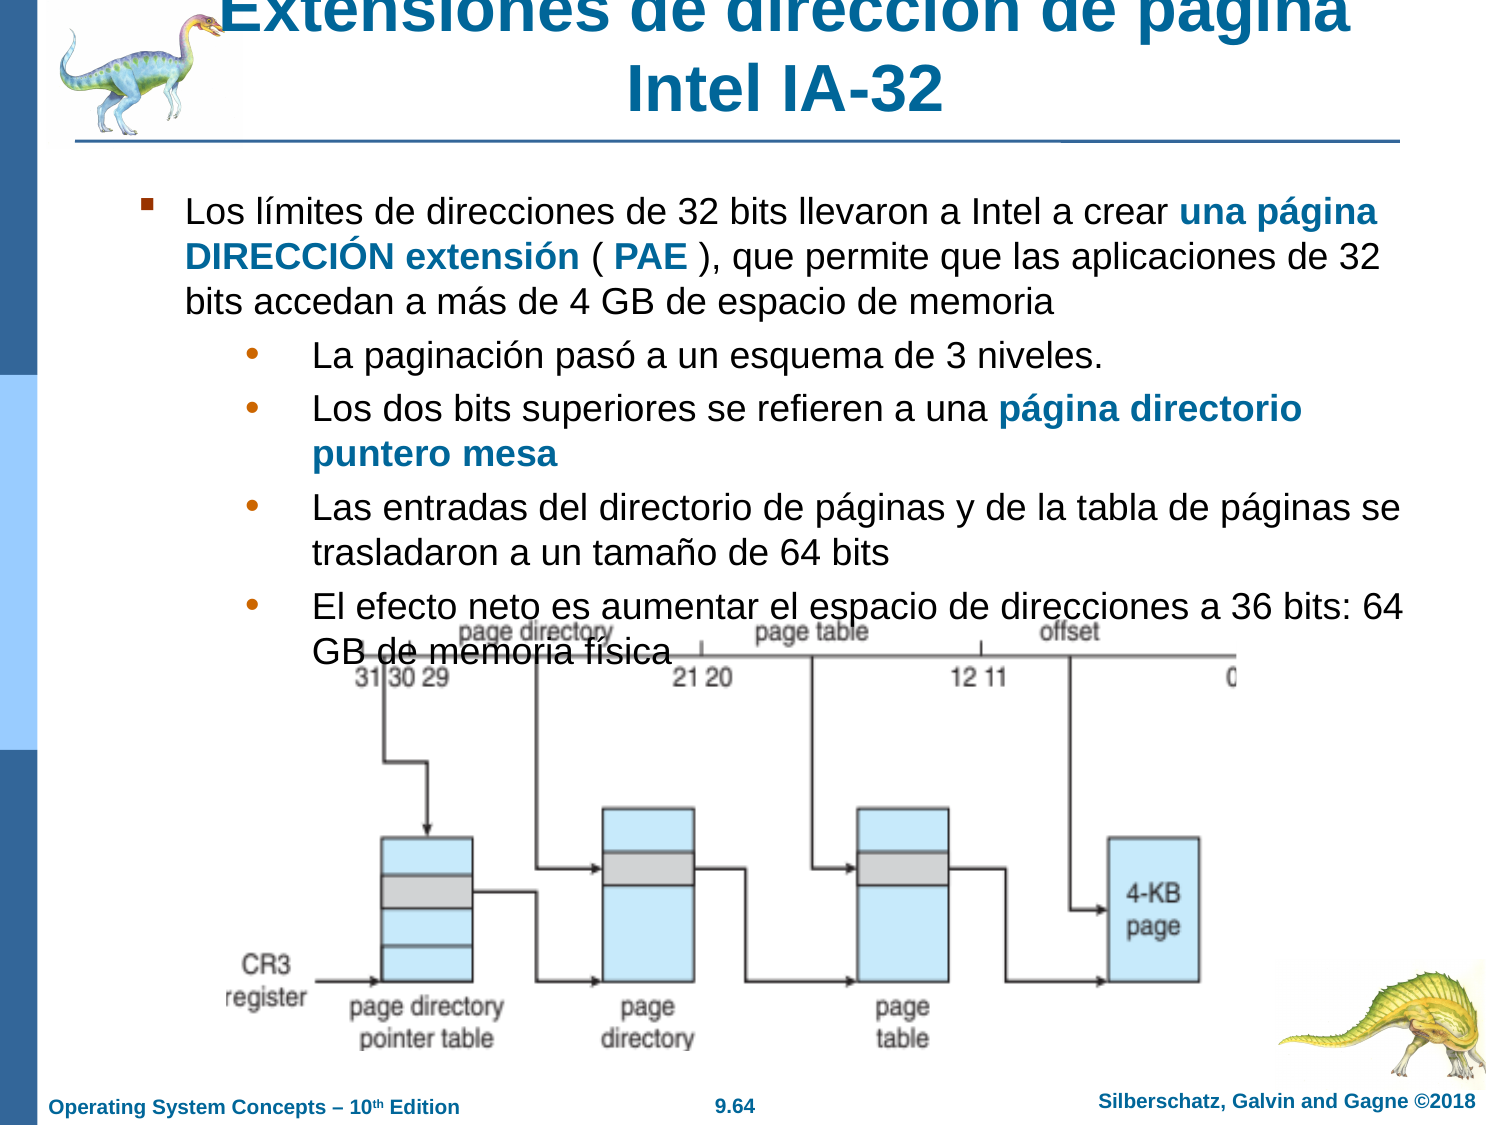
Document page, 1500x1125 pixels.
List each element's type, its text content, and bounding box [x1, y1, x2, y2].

picture [226, 618, 1237, 1051]
picture [46, 0, 243, 149]
picture [233, 0, 243, 4]
picture [1275, 959, 1486, 1090]
picture [233, 12, 243, 23]
title Extensiones de dirección de página Intel IA-32 [140, 38, 1431, 133]
text_box Los límites de direcciones de 32 bits llevaron a Intel a crear una página DIRECCIÓN extensión ( PAE ), que permite que las aplicaciones de 32 bits accedan a más de 4 GB de espacio de memoria La paginación pasó a un esquema de 3 niveles. Los dos bits superiores se refieren a una página directorio puntero mesa Las entradas del directorio de páginas y de la tabla de páginas se trasladaron a un tamaño de 64 bits El efecto neto es aumentar el espacio de direcciones a 36 bits: 64 GB de memoria física [127, 181, 1419, 495]
